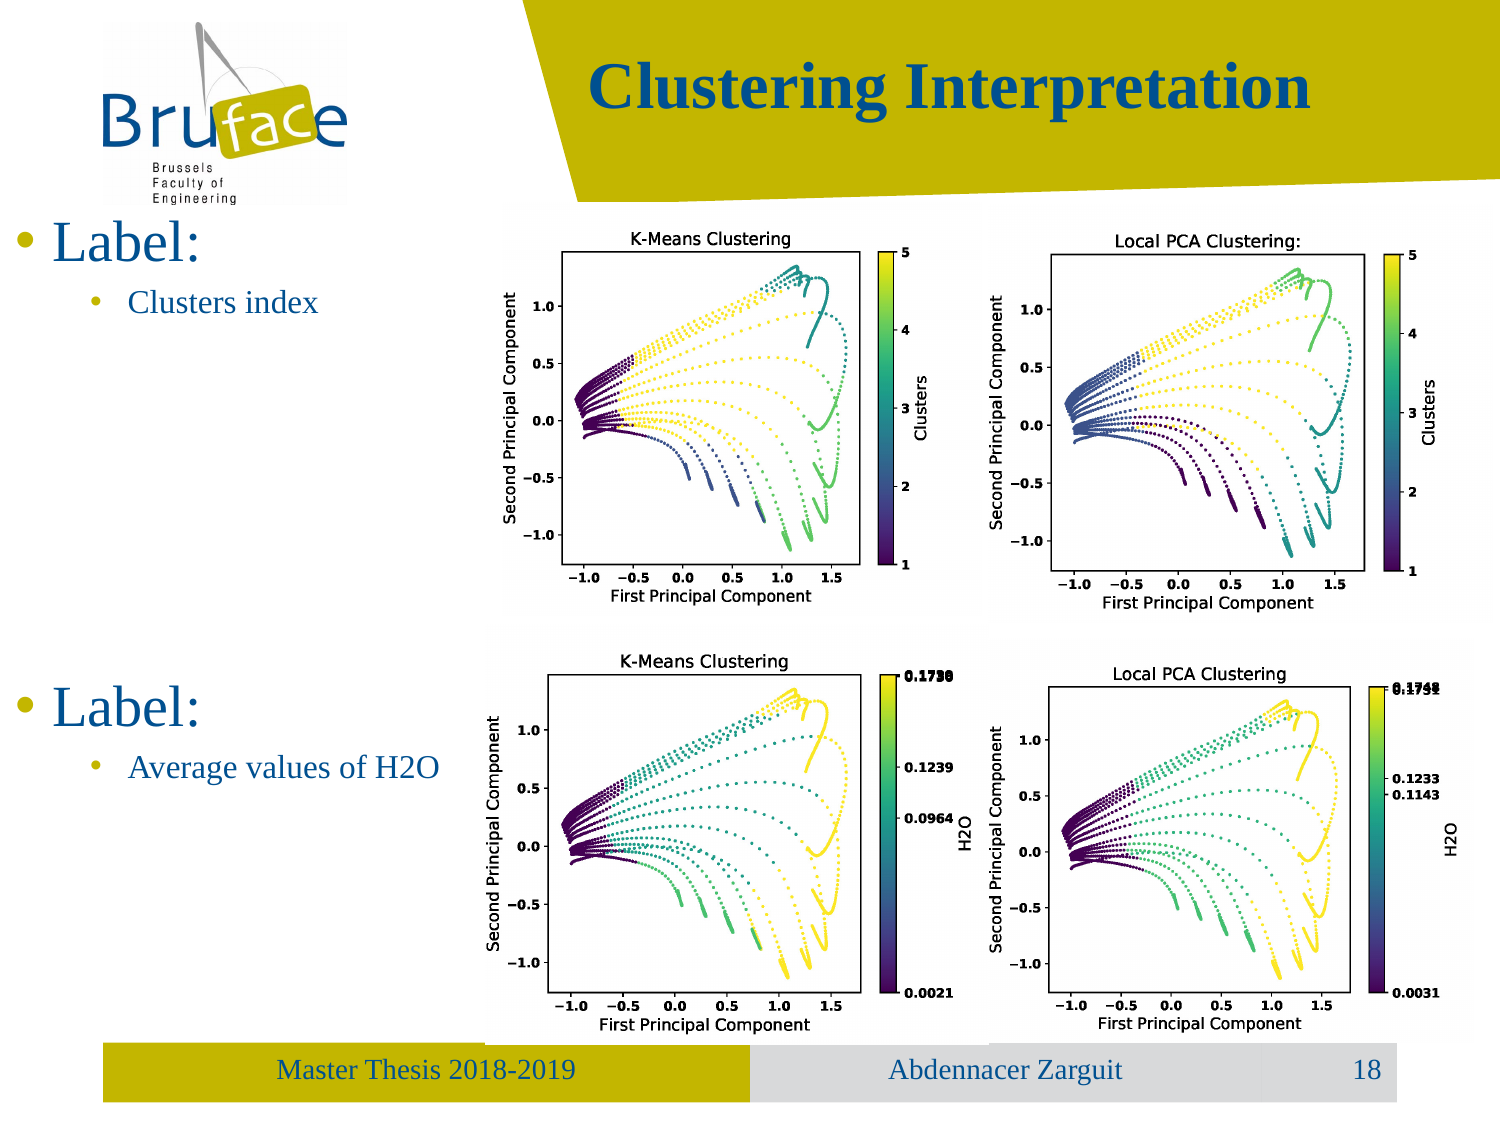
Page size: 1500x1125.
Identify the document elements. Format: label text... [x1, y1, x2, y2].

picture [103, 22, 347, 204]
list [485, 624, 989, 1045]
title Clustering Interpretation [572, 0, 1500, 175]
text_box Label: Clusters index Label: Average values of H2O [0, 204, 1294, 981]
slide_number 18 [1261, 1043, 1397, 1103]
picture [502, 202, 982, 616]
picture [988, 638, 1474, 1043]
picture [988, 204, 1493, 623]
